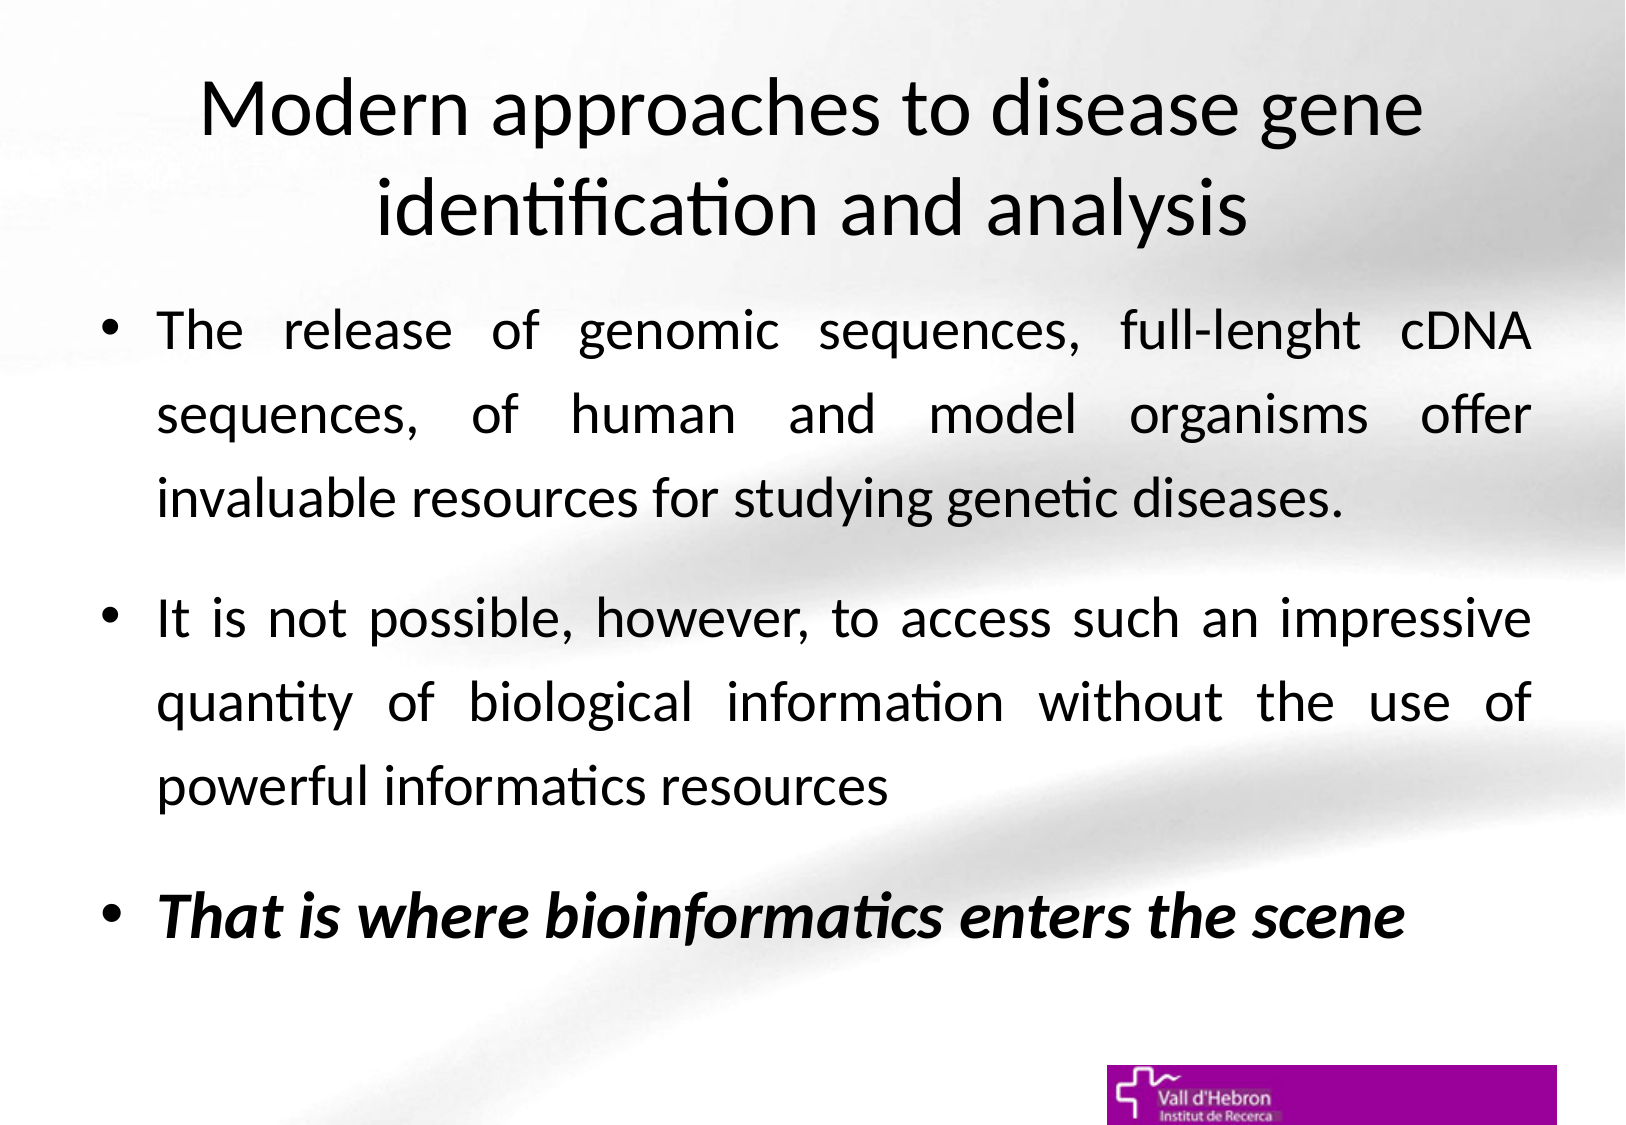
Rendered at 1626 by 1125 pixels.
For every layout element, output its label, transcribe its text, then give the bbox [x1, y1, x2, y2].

title Modern approaches to disease gene identification and analysis [81, 45, 1544, 197]
text_box 27 [0, 0, 1625, 1125]
picture [1107, 1065, 1557, 1125]
list The release of genomic sequences, full-lenght cDNA sequences, of human and model organisms offer invaluable resources for studying genetic diseases. It is not possible, however, to access such an impressive quantity of biological information without the use of powerful informatics resources That is where bioinformatics enters the scene [85, 269, 1549, 1073]
